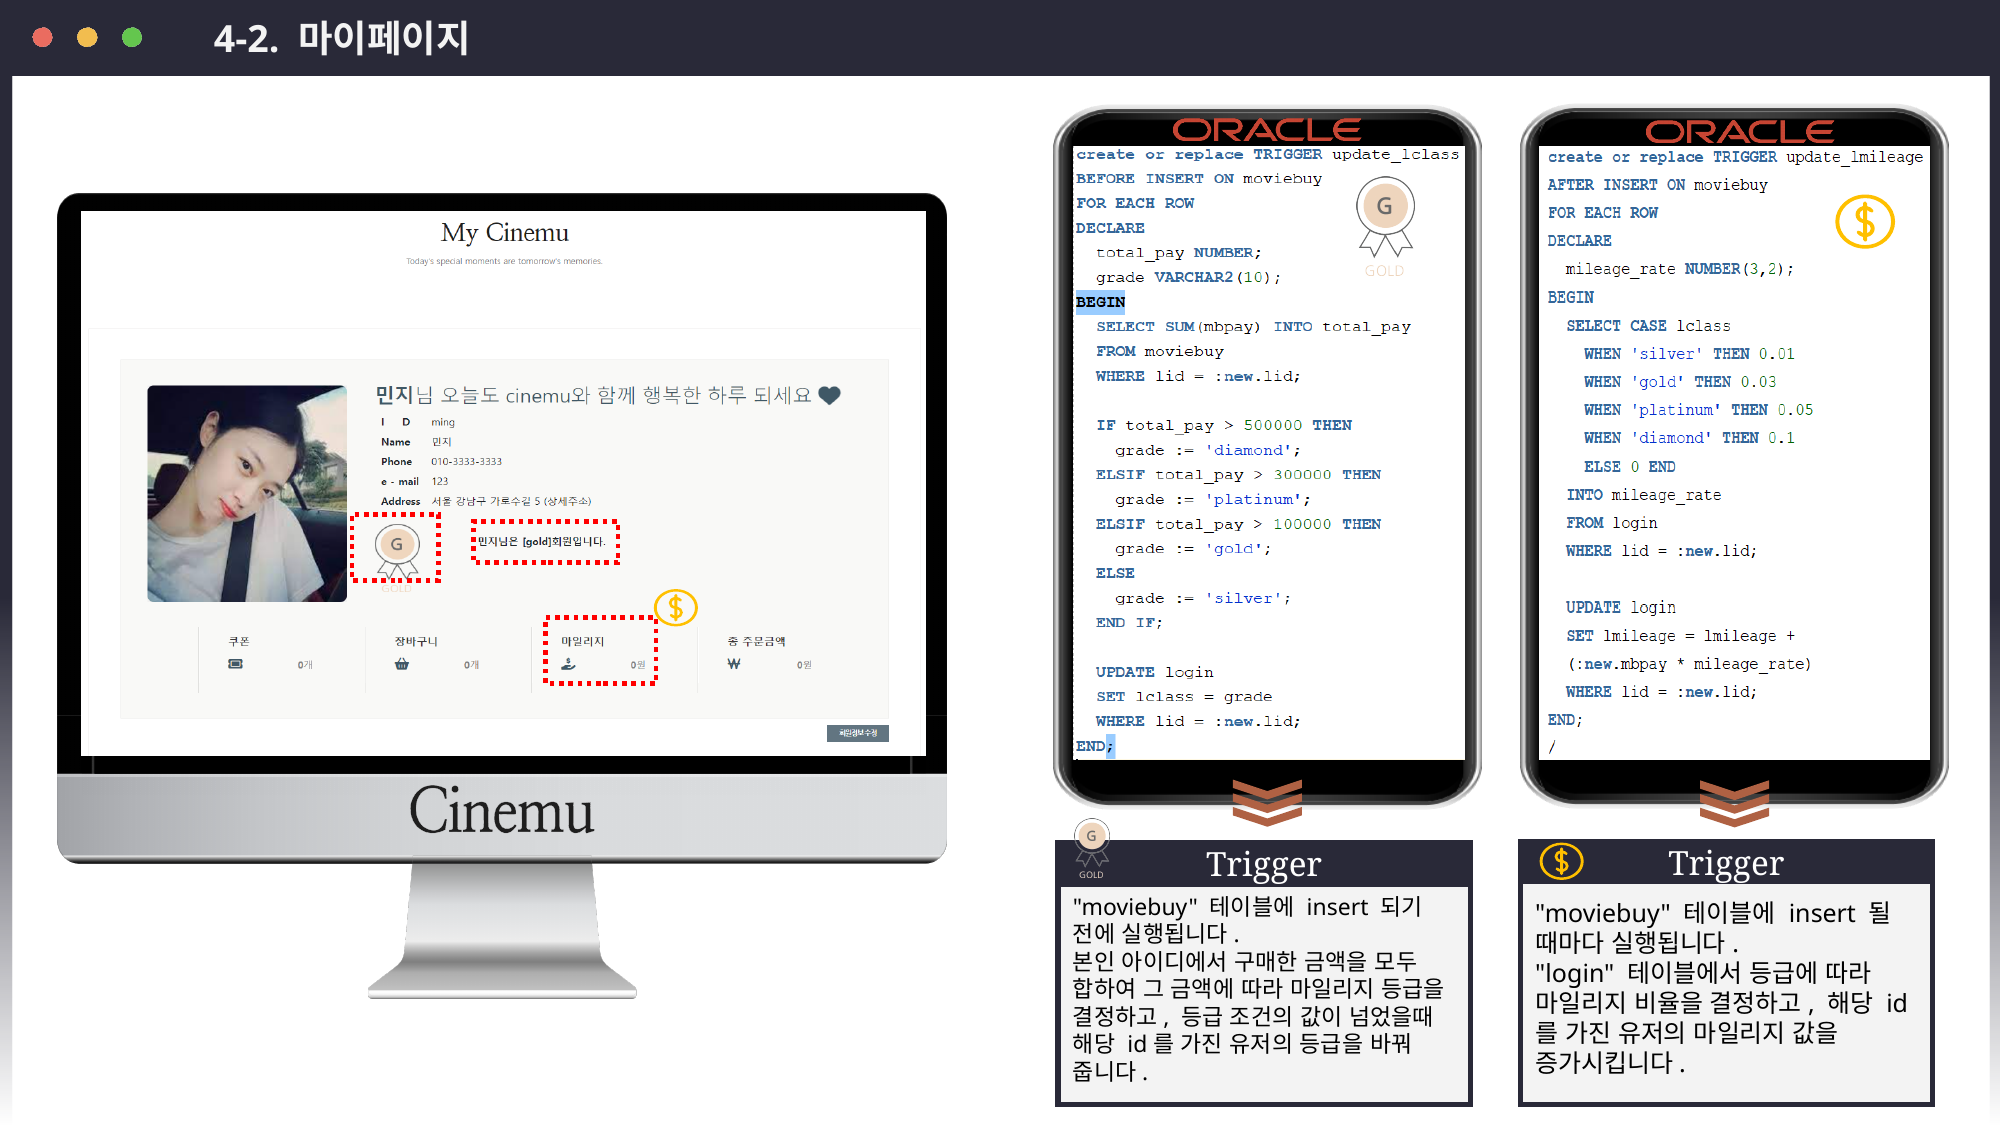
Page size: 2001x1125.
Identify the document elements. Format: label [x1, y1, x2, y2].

text_box [1243, 768, 1291, 838]
text_box [1710, 769, 1759, 839]
text_box [0, 0, 2000, 1125]
picture [1074, 818, 1110, 878]
text_box [1520, 102, 1949, 810]
picture [1356, 176, 1415, 276]
picture [81, 210, 926, 756]
text_box [1538, 841, 1584, 881]
text_box [1520, 841, 1933, 1105]
text_box [57, 193, 947, 999]
text_box [1053, 103, 1482, 811]
text_box [1833, 193, 1896, 250]
text_box [1058, 842, 1471, 1105]
text_box [652, 588, 699, 627]
